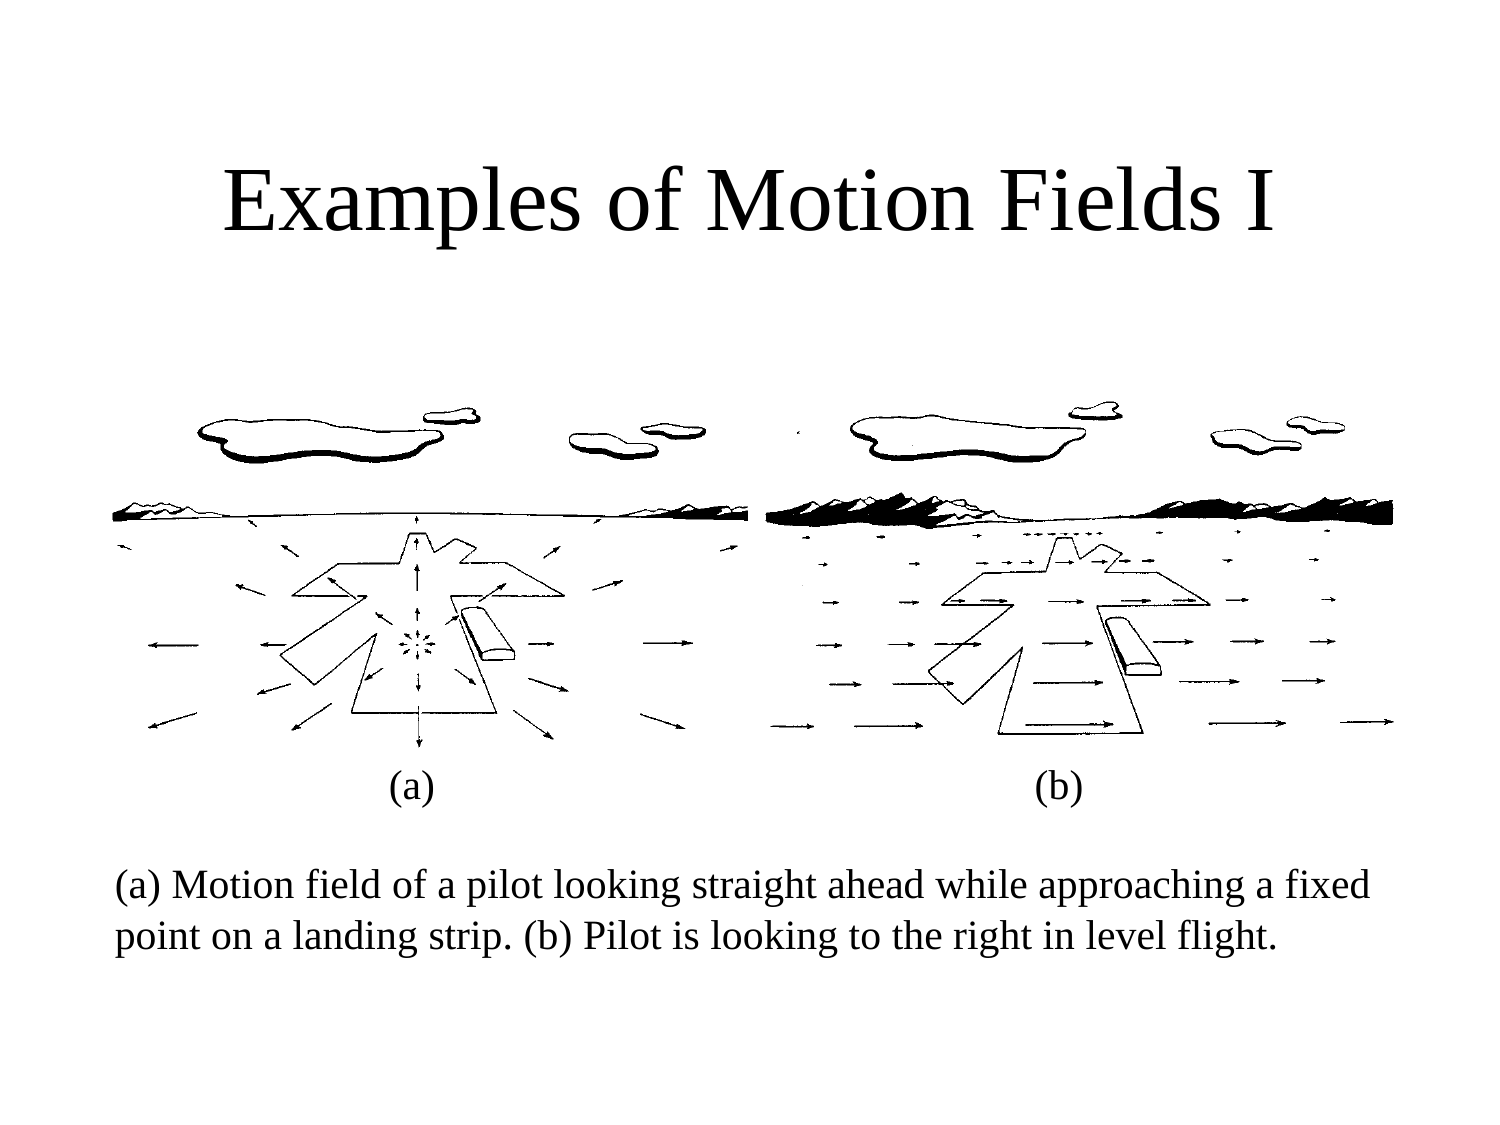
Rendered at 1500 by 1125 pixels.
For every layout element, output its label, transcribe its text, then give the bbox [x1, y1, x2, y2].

text_box (a) Motion field of a pilot looking straight ahead while approaching a fixed point on a landing strip. (b) Pilot is looking to the right in level flight. [99, 849, 1413, 963]
picture [762, 399, 1396, 736]
picture [108, 405, 751, 751]
title Examples of Motion Fields I [112, 99, 1388, 288]
text_box (a) (b) [87, 750, 1413, 815]
